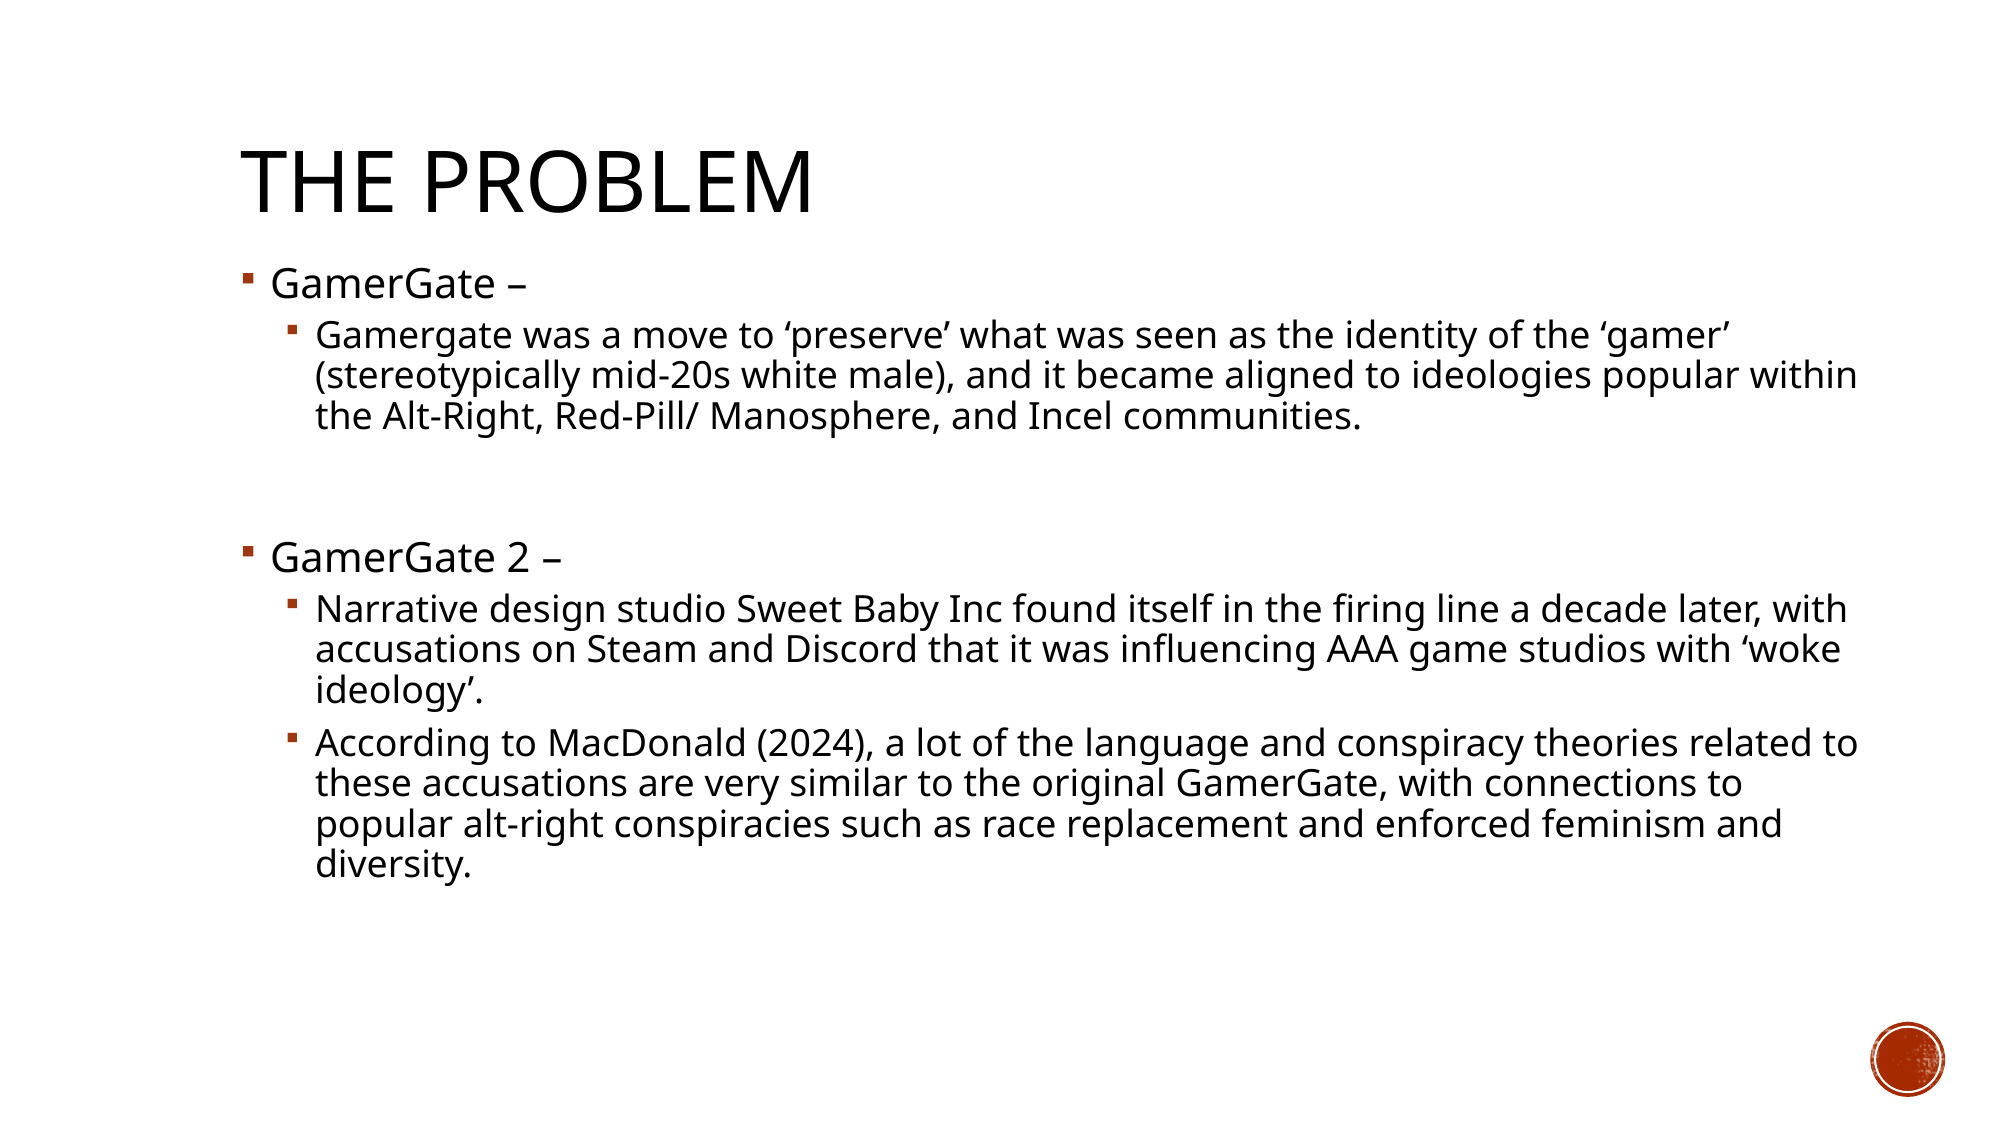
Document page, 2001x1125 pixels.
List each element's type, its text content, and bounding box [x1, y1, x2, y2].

title The Problem [225, 130, 1905, 239]
list GamerGate – Gamergate was a move to ‘preserve’ what was seen as the identity of the ‘gamer’ (stereotypically mid-20s white male), and it became aligned to ideologies popular within the Alt-Right, Red-Pill/ Manosphere, and Incel communities. GamerGate 2 – Narrative design studio Sweet Baby Inc found itself in the firing line a decade later, with accusations on Steam and Discord that it was influencing AAA game studios with ‘woke ideology’. According to MacDonald (2024), a lot of the language and conspiracy theories related to these accusations are very similar to the original GamerGate, with connections to popular alt-right conspiracies such as race replacement and enforced feminism and diversity. [225, 255, 1905, 996]
